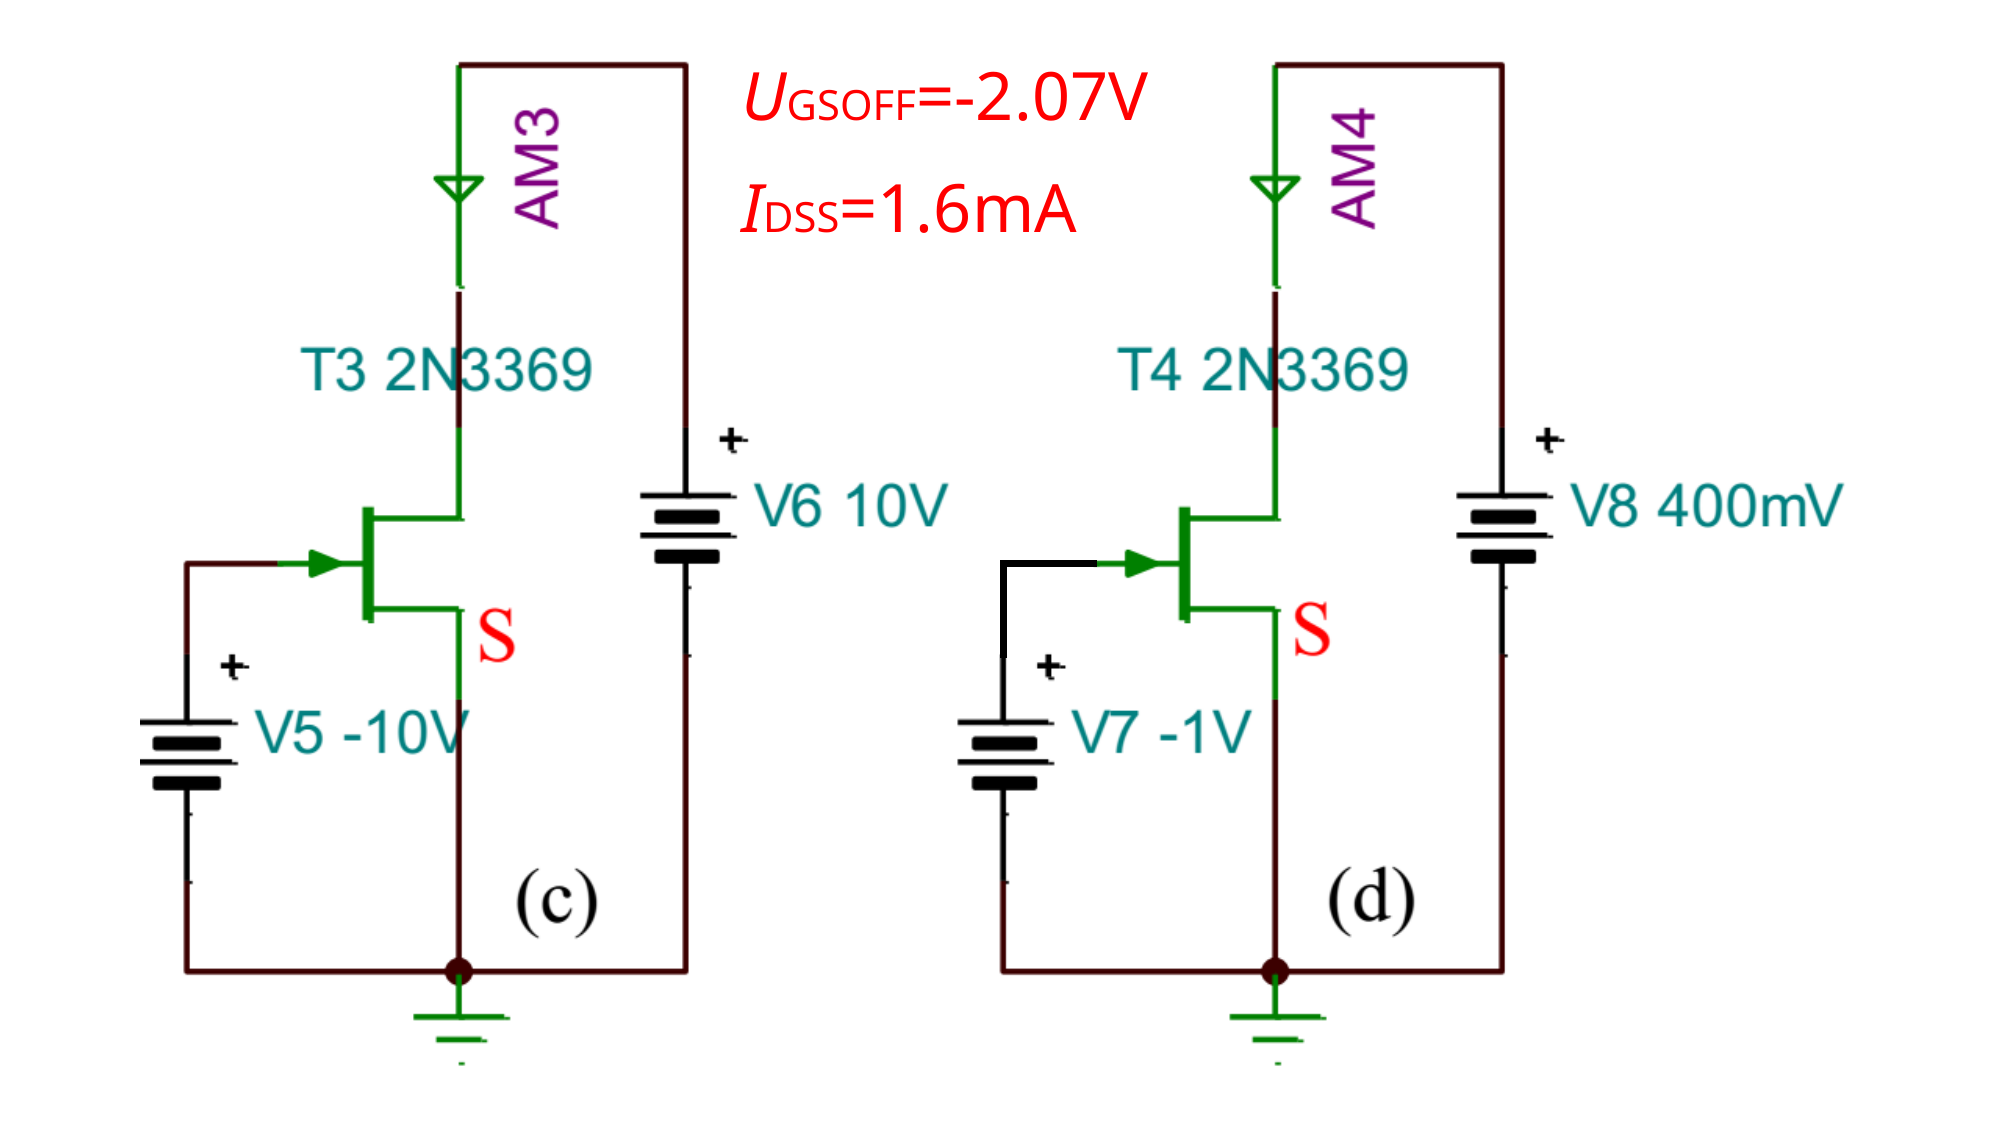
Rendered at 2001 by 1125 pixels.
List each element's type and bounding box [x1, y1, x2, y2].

picture [140, 31, 1860, 1094]
